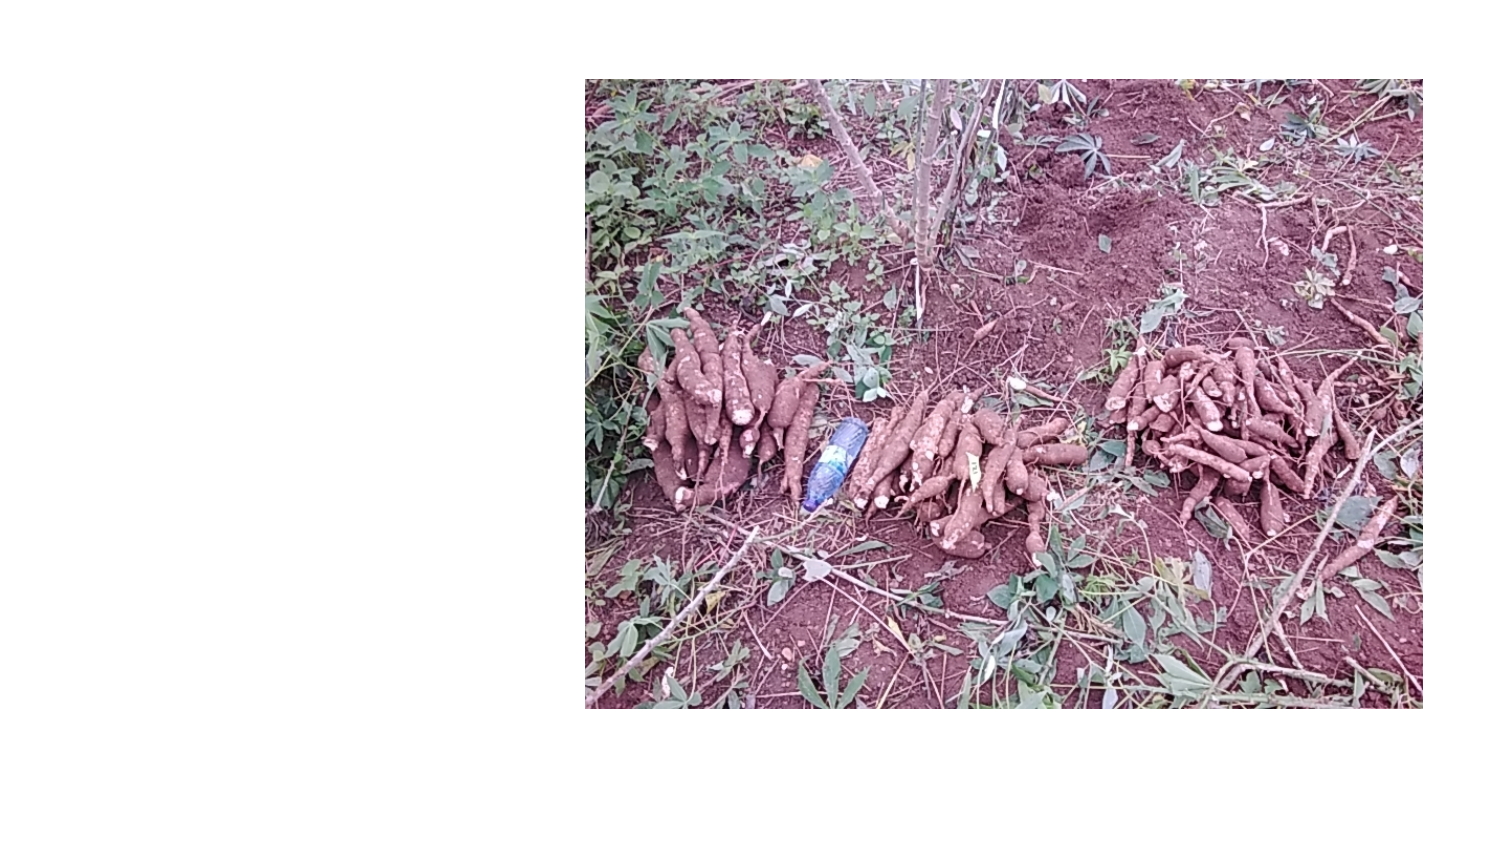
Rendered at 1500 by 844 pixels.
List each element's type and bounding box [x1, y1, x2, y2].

picture [585, 78, 1424, 709]
